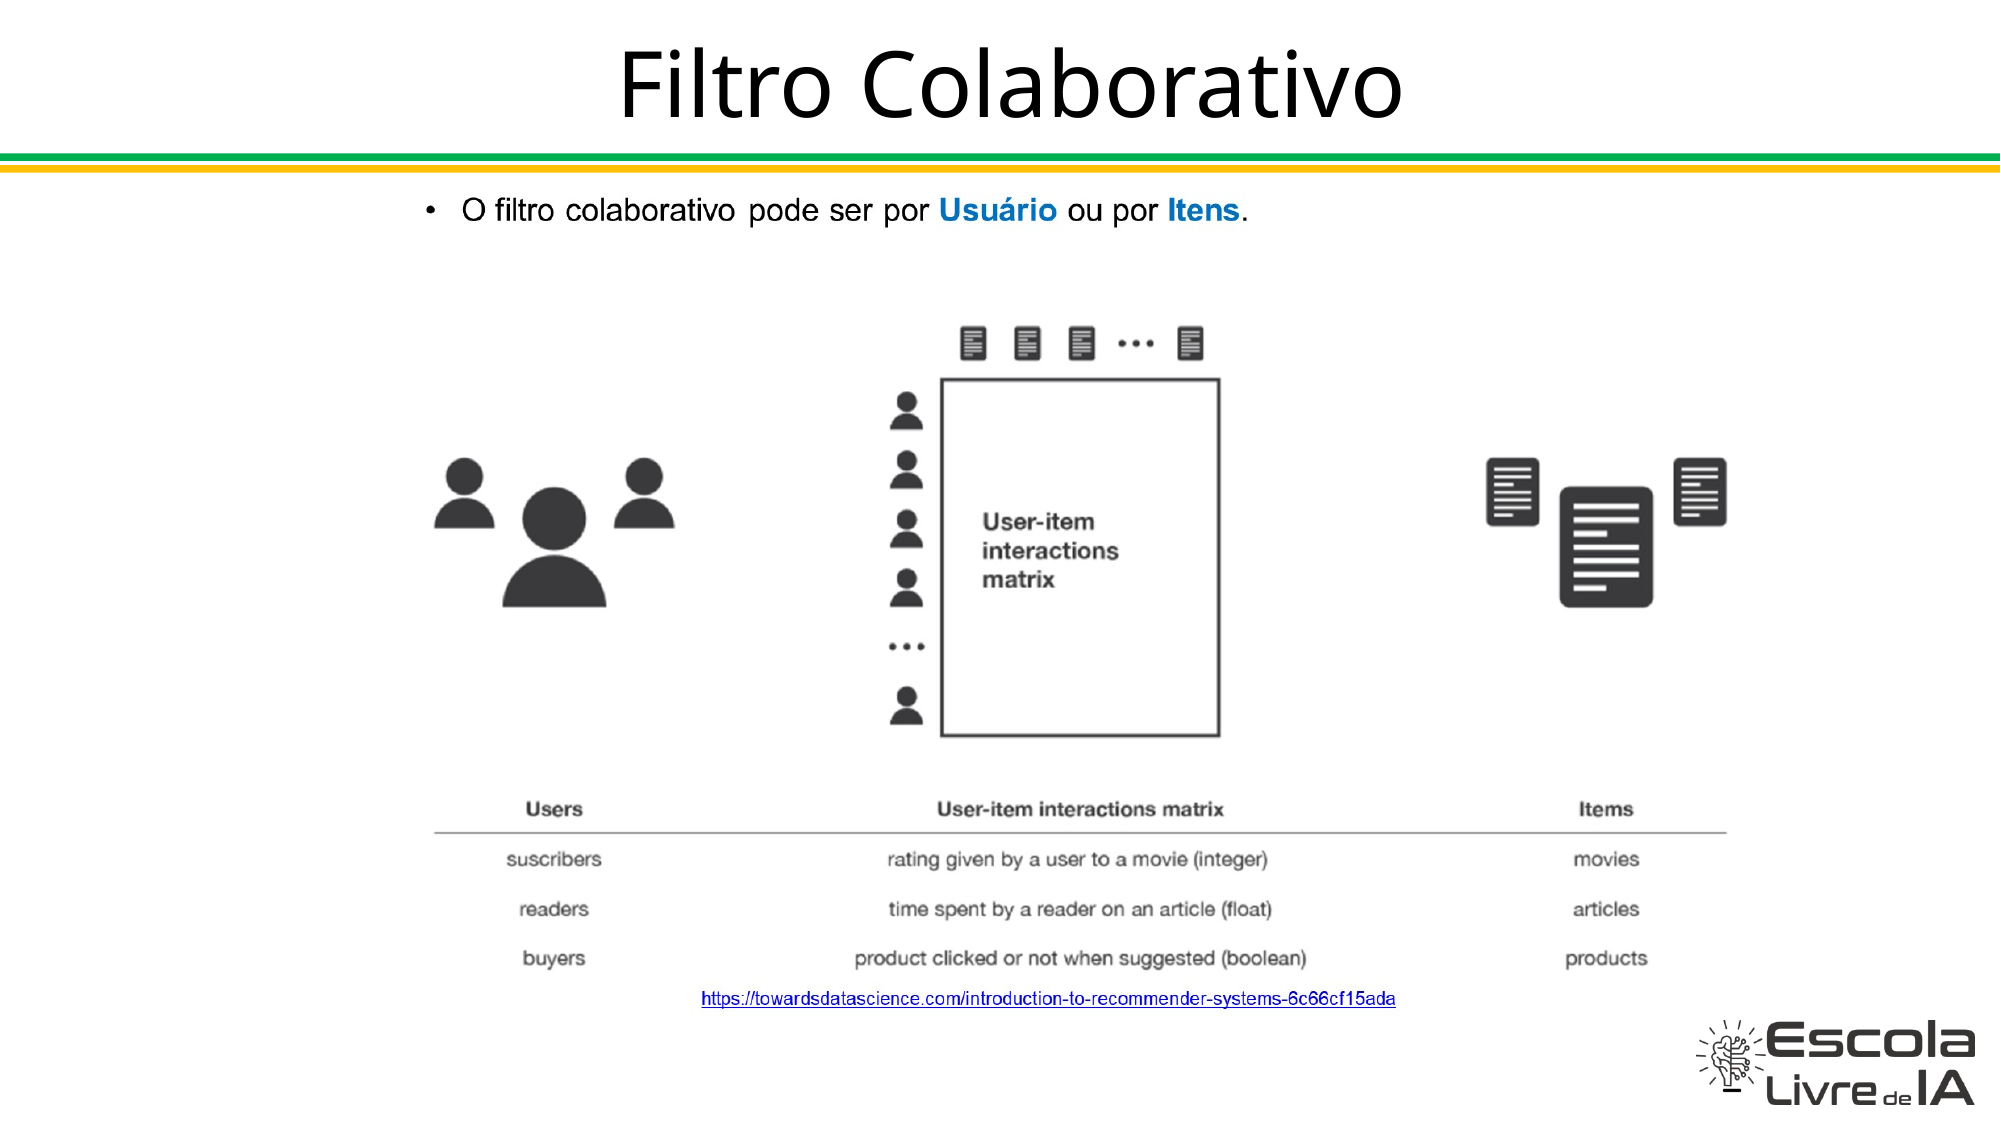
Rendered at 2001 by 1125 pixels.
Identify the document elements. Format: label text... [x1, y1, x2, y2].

text_box Filtro Colaborativo [48, 30, 1975, 142]
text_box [0, 153, 2000, 173]
picture [406, 179, 1975, 1105]
